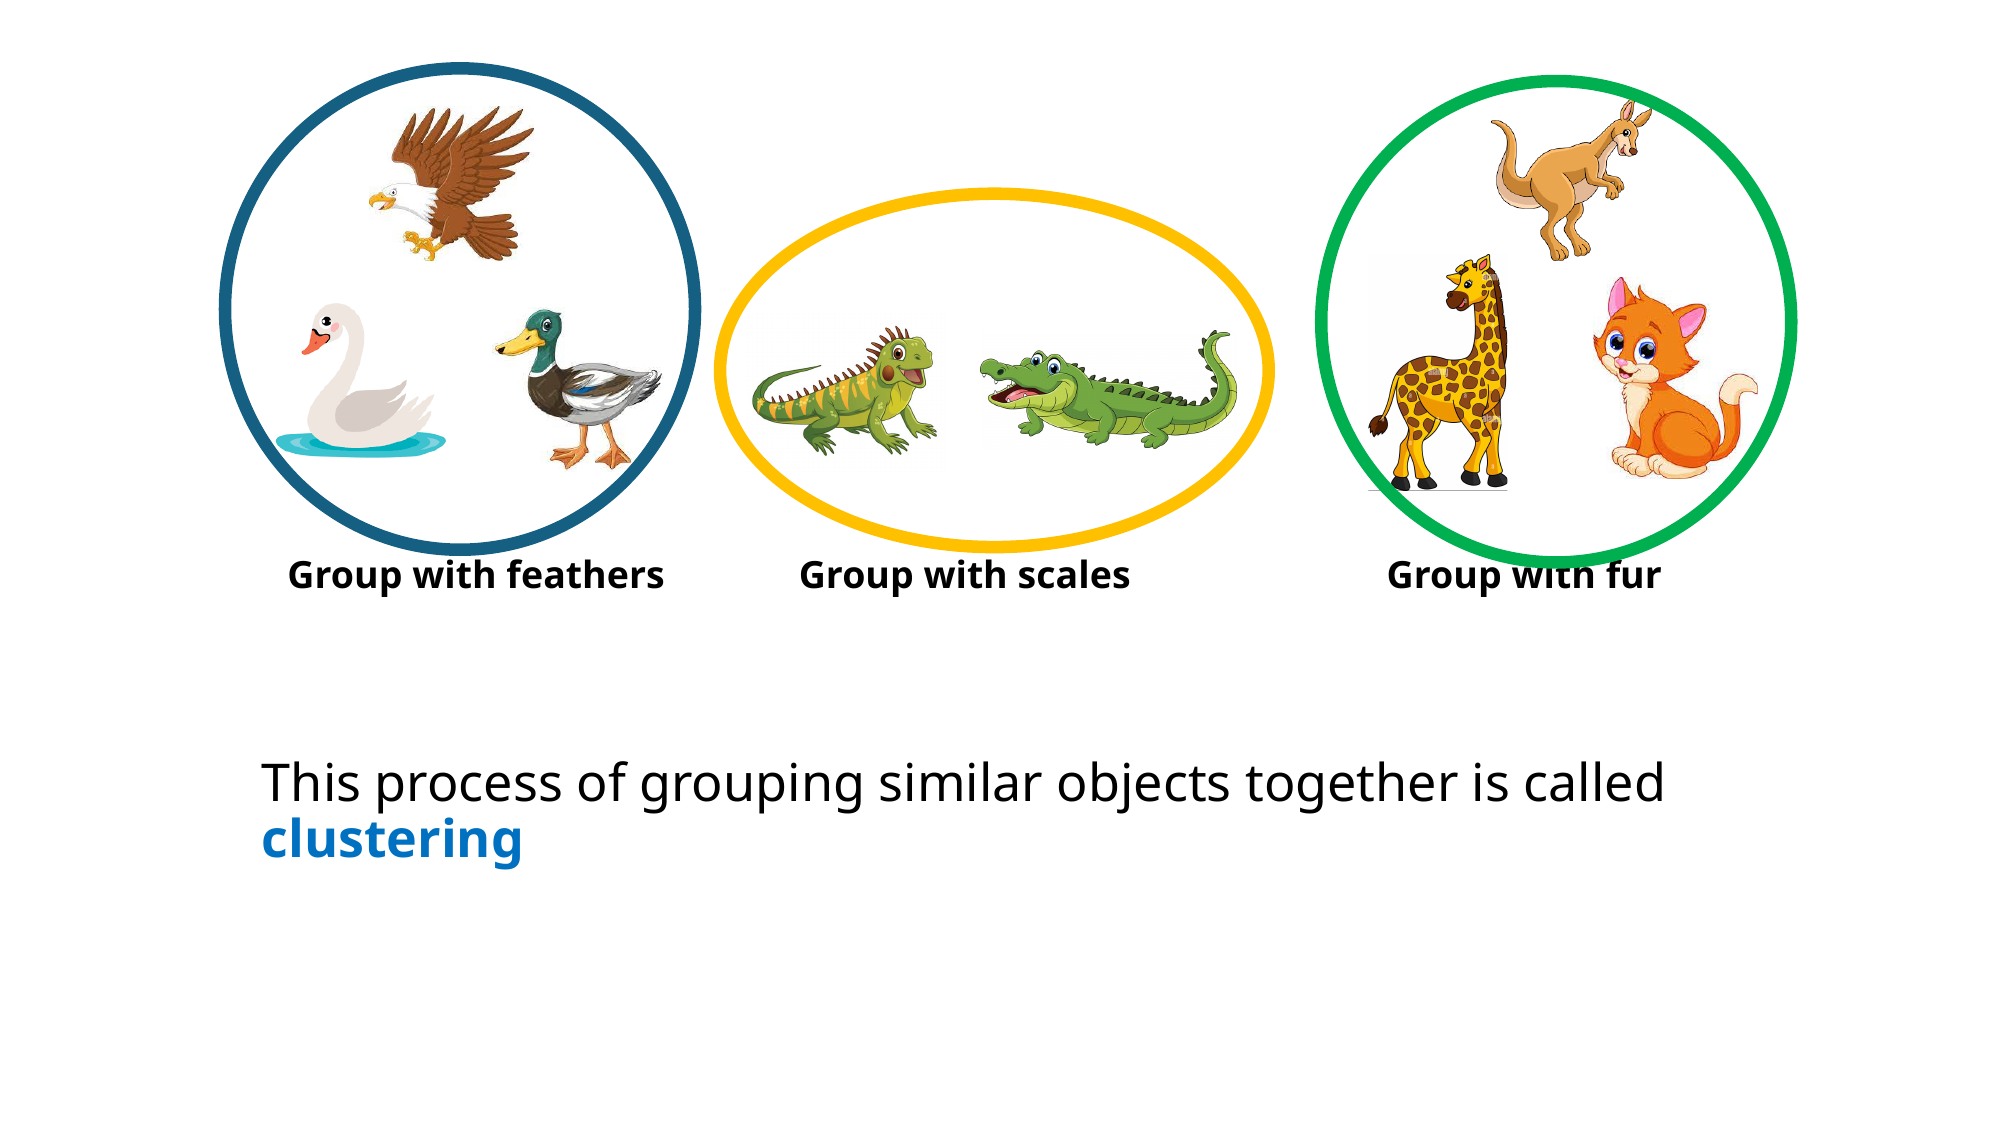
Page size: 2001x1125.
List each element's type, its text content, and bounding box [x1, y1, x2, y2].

text_box [718, 192, 1271, 549]
picture [492, 306, 664, 473]
picture [1593, 277, 1759, 480]
text_box Group with feathers [272, 544, 680, 604]
text_box This process of grouping similar objects together is called clustering [246, 805, 1754, 877]
picture [369, 106, 534, 261]
picture [263, 284, 452, 473]
picture [979, 330, 1237, 450]
picture [1367, 96, 1653, 491]
text_box [1386, 100, 1793, 565]
picture [742, 308, 947, 473]
text_box Group with scales [783, 544, 1146, 604]
text_box Group with fur [1371, 544, 1677, 604]
text_box [223, 66, 697, 552]
text_box [1319, 79, 1643, 468]
